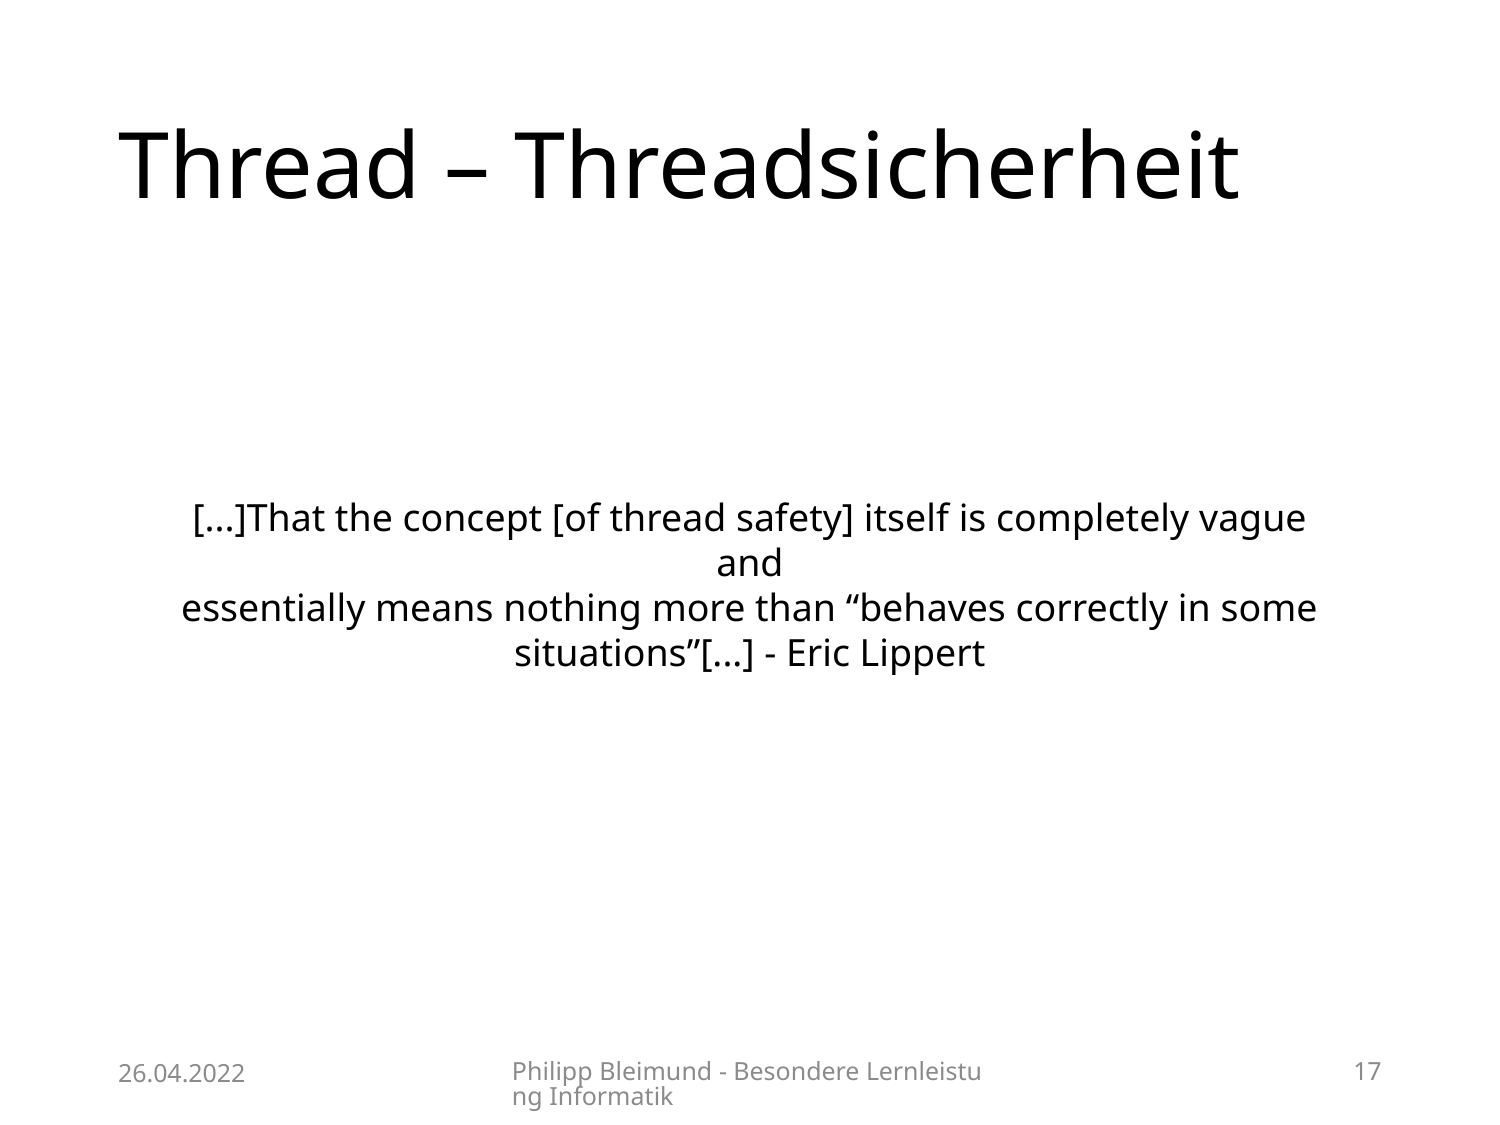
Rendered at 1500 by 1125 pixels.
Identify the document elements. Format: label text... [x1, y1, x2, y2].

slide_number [103, 1042, 441, 1103]
title Thread – Threadsicherheit [103, 59, 1397, 278]
text_box [...]That the concept [of thread safety] itself is completely vague and essentially means nothing more than “behaves correctly in some situations”[...] - Eric Lippert [156, 486, 1344, 682]
footer Philipp Bleimund - Besondere Lernleistung Informatik [496, 1042, 1004, 1103]
slide_number 17 [1059, 1042, 1397, 1103]
